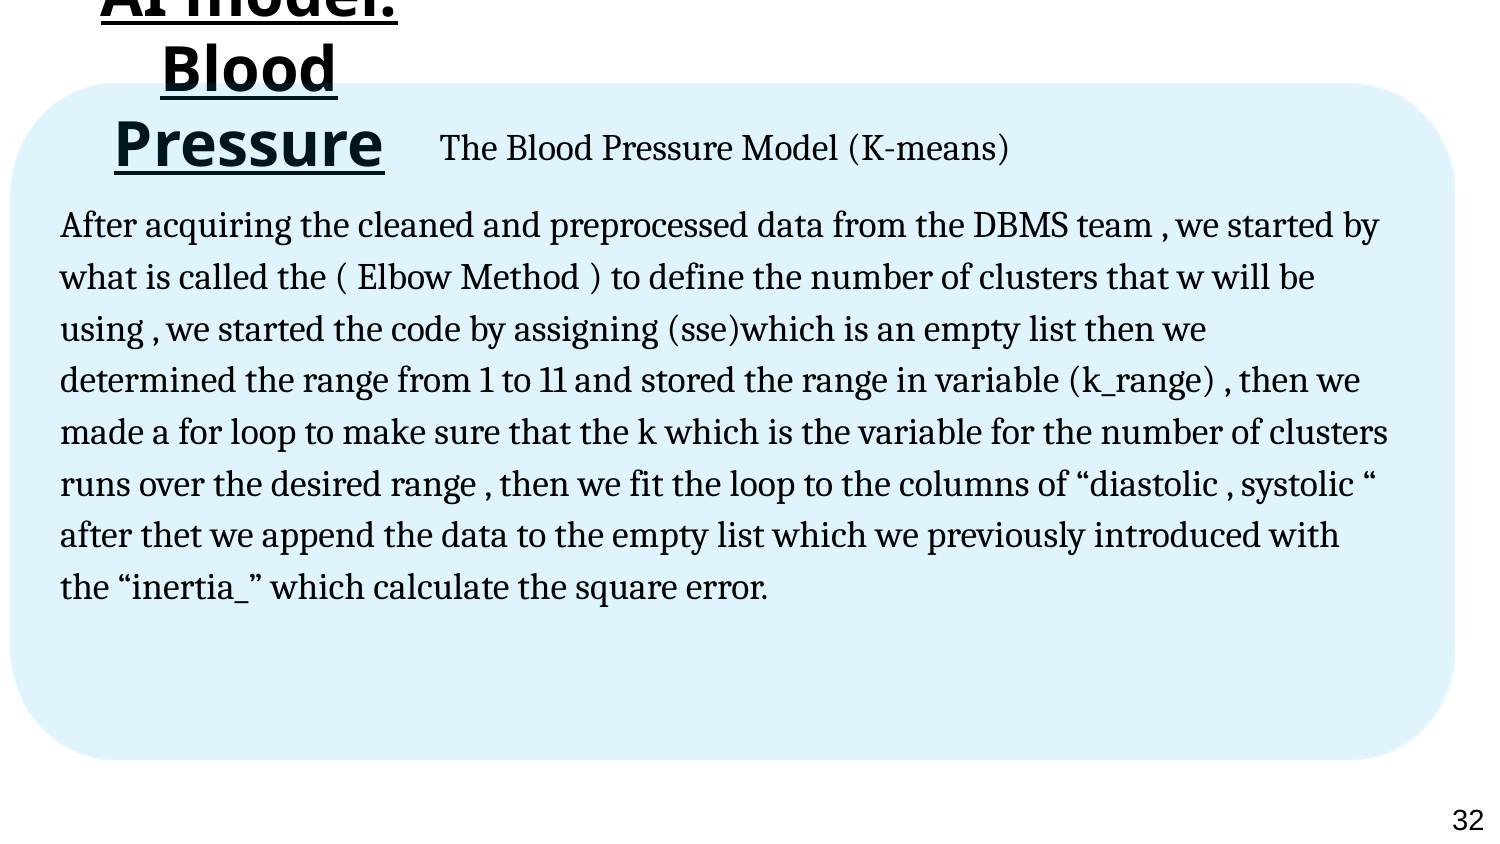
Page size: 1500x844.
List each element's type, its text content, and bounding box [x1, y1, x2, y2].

picture [10, 83, 1456, 761]
text_box 32 [1437, 793, 1500, 844]
title AI model: Blood Pressure [10, 35, 488, 83]
